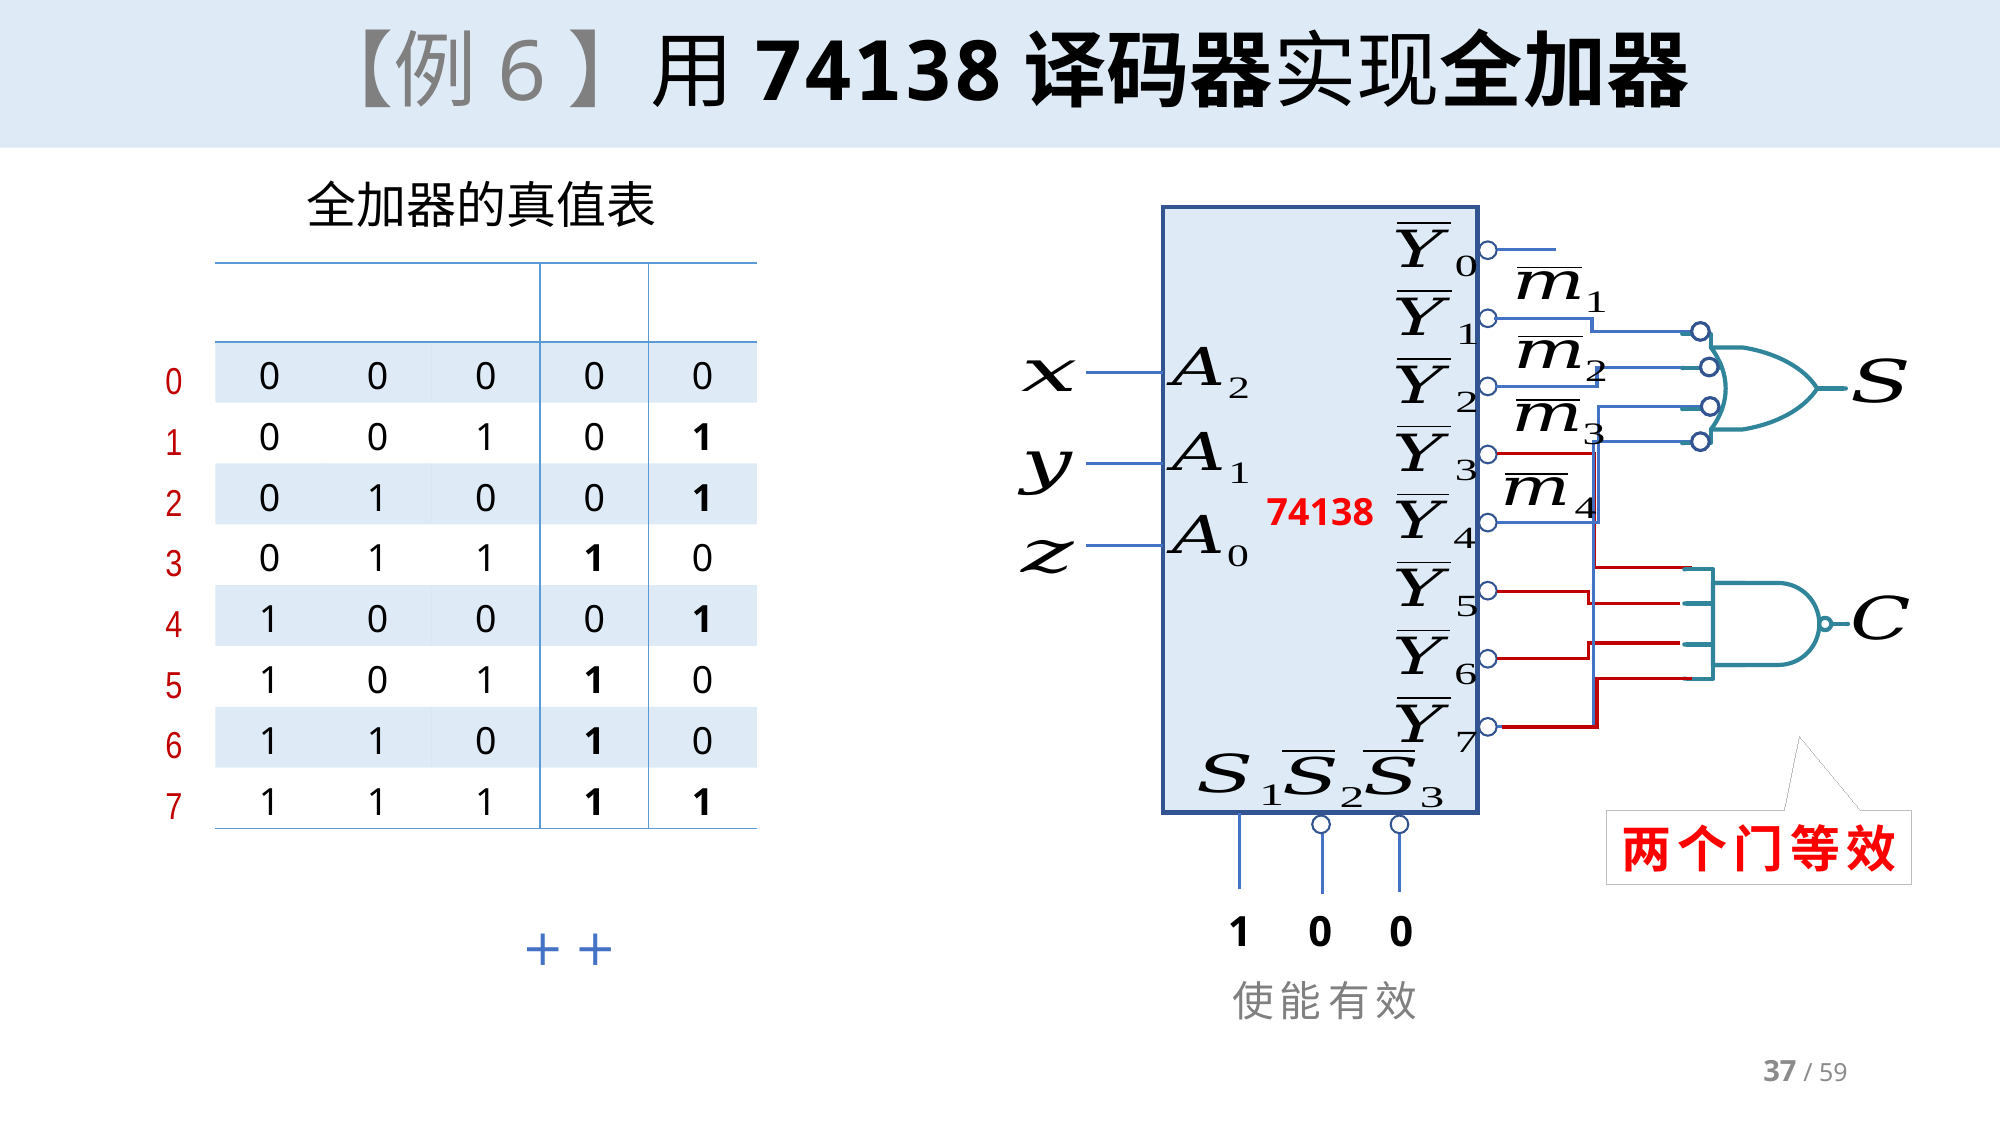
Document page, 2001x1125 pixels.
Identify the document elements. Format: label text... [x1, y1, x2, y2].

slide_number 37 / 59 [1412, 1042, 1863, 1103]
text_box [1015, 207, 1917, 1033]
title 【例6】用74138译码器实现全加器 [0, 0, 2000, 148]
text_box 01234567 [150, 334, 199, 835]
text_box 全加器的真值表 [292, 165, 672, 241]
